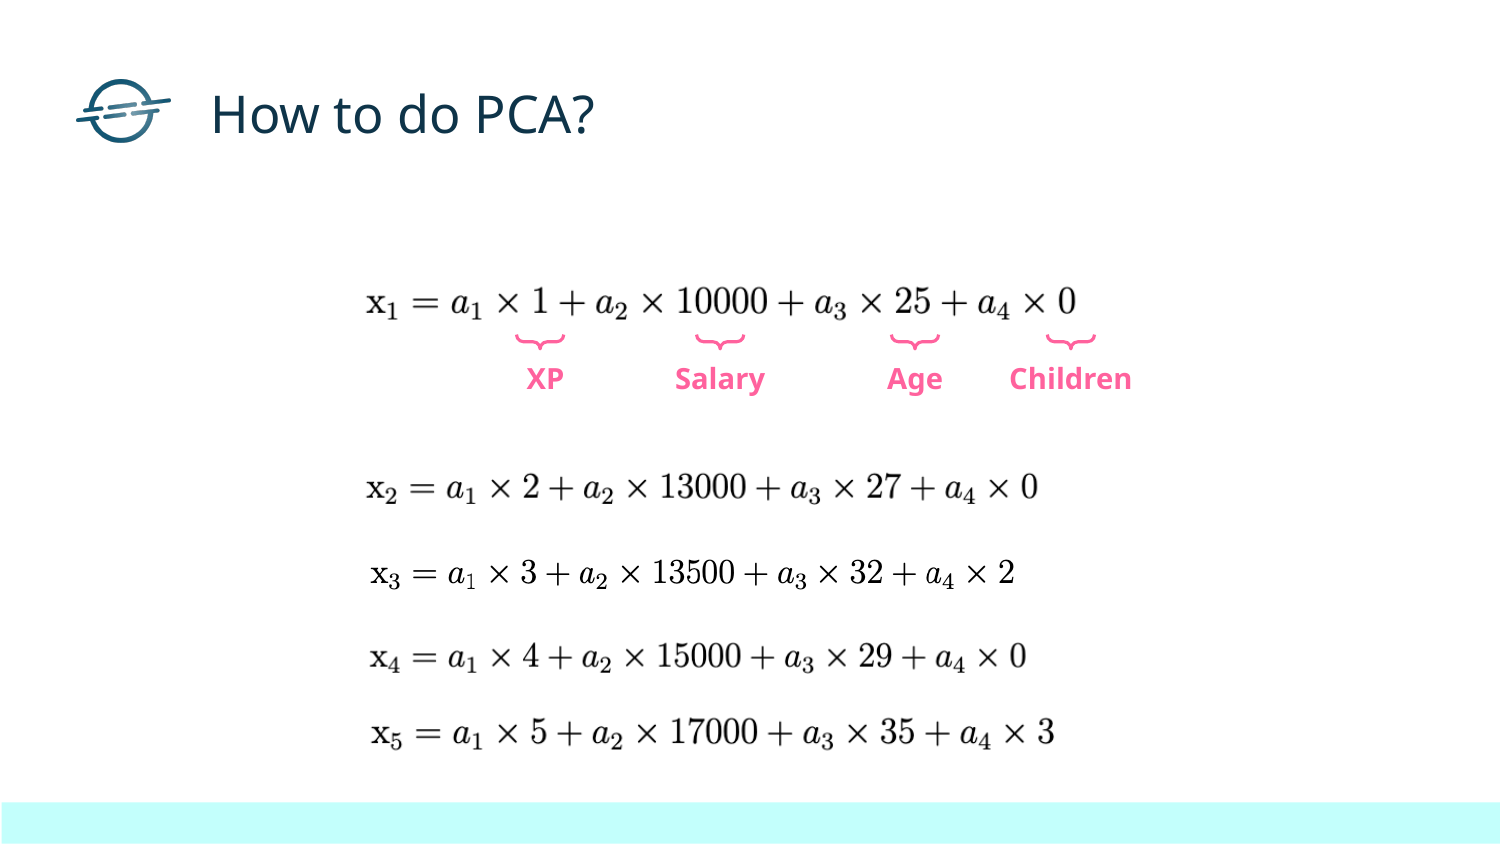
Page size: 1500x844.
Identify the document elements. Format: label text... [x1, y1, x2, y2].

text_box Age [852, 360, 969, 396]
picture [75, 78, 171, 143]
text_box [1, 802, 1500, 844]
text_box [716, 343, 724, 349]
title How to do PCA? [195, 66, 1068, 154]
picture [357, 543, 1043, 608]
picture [342, 451, 1058, 534]
text_box XP [500, 360, 591, 396]
text_box [911, 343, 919, 349]
picture [344, 617, 1073, 773]
text_box [536, 343, 544, 349]
picture [345, 270, 1095, 335]
text_box Salary [657, 360, 783, 396]
text_box [1067, 343, 1075, 349]
text_box Children [969, 360, 1173, 396]
